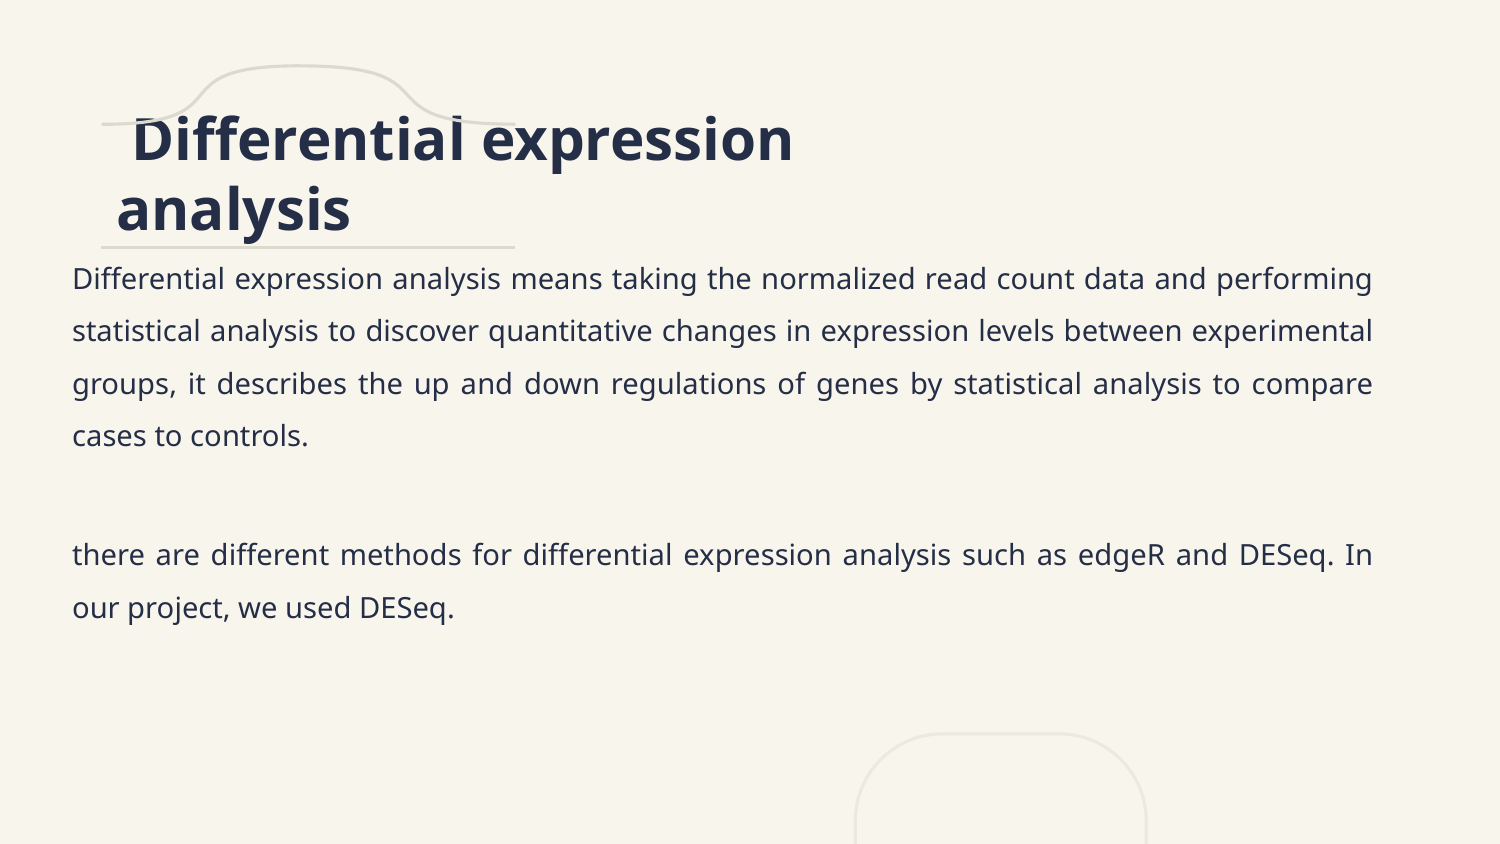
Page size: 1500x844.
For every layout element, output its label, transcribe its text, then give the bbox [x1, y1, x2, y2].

title Differential expression analysis [101, 124, 1030, 219]
list Differential expression analysis means taking the normalized read count data and performing statistical analysis to discover quantitative changes in expression levels between experimental groups, it describes the up and down regulations of genes by statistical analysis to compare cases to controls. there are different methods for differential expression analysis such as edgeR and DESeq. In our project, we used DESeq. [57, 227, 1390, 734]
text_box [101, 65, 516, 125]
